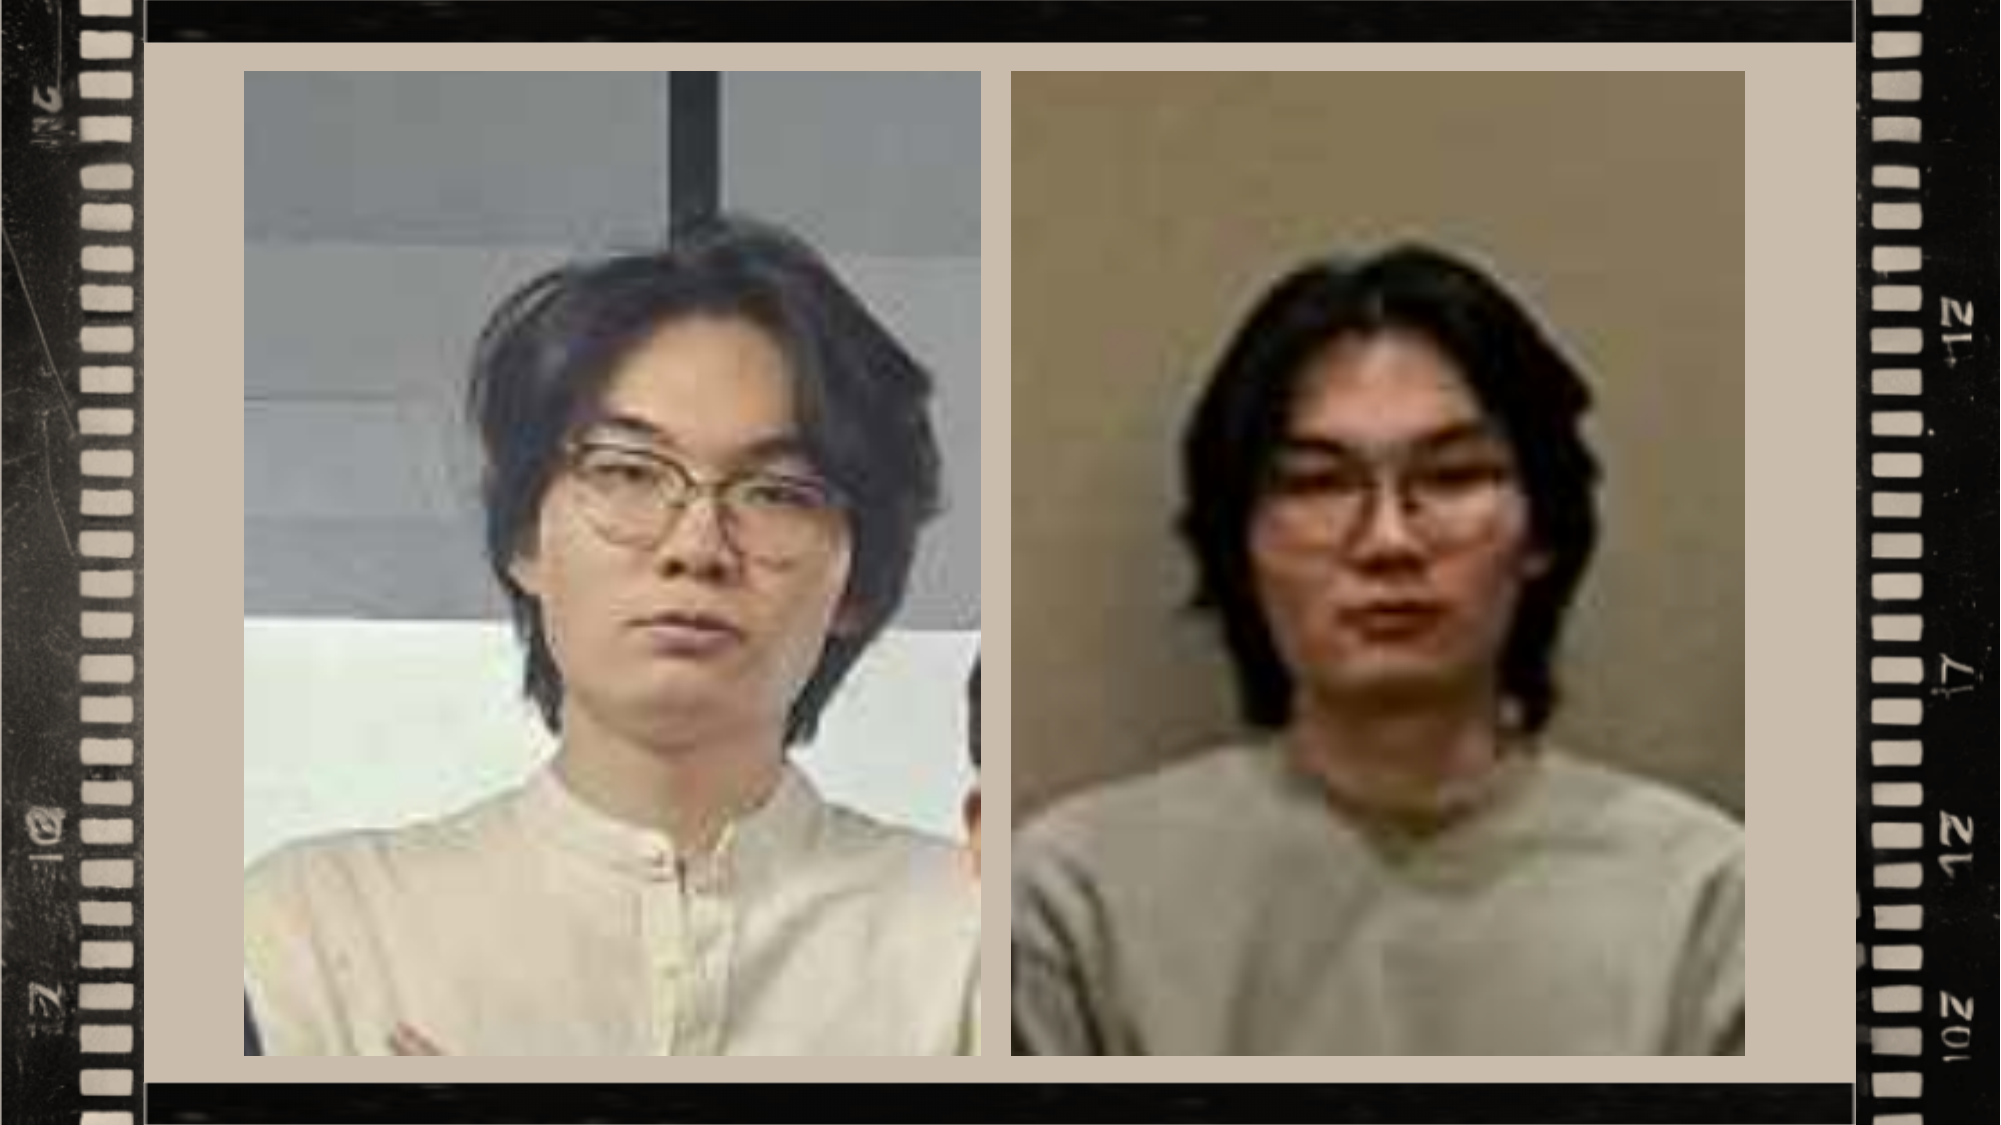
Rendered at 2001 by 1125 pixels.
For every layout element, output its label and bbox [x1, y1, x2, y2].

text_box [144, 43, 978, 407]
picture [0, 0, 2000, 1125]
text_box [144, 552, 978, 1082]
text_box [1022, 43, 1856, 408]
text_box [1022, 553, 1856, 1082]
